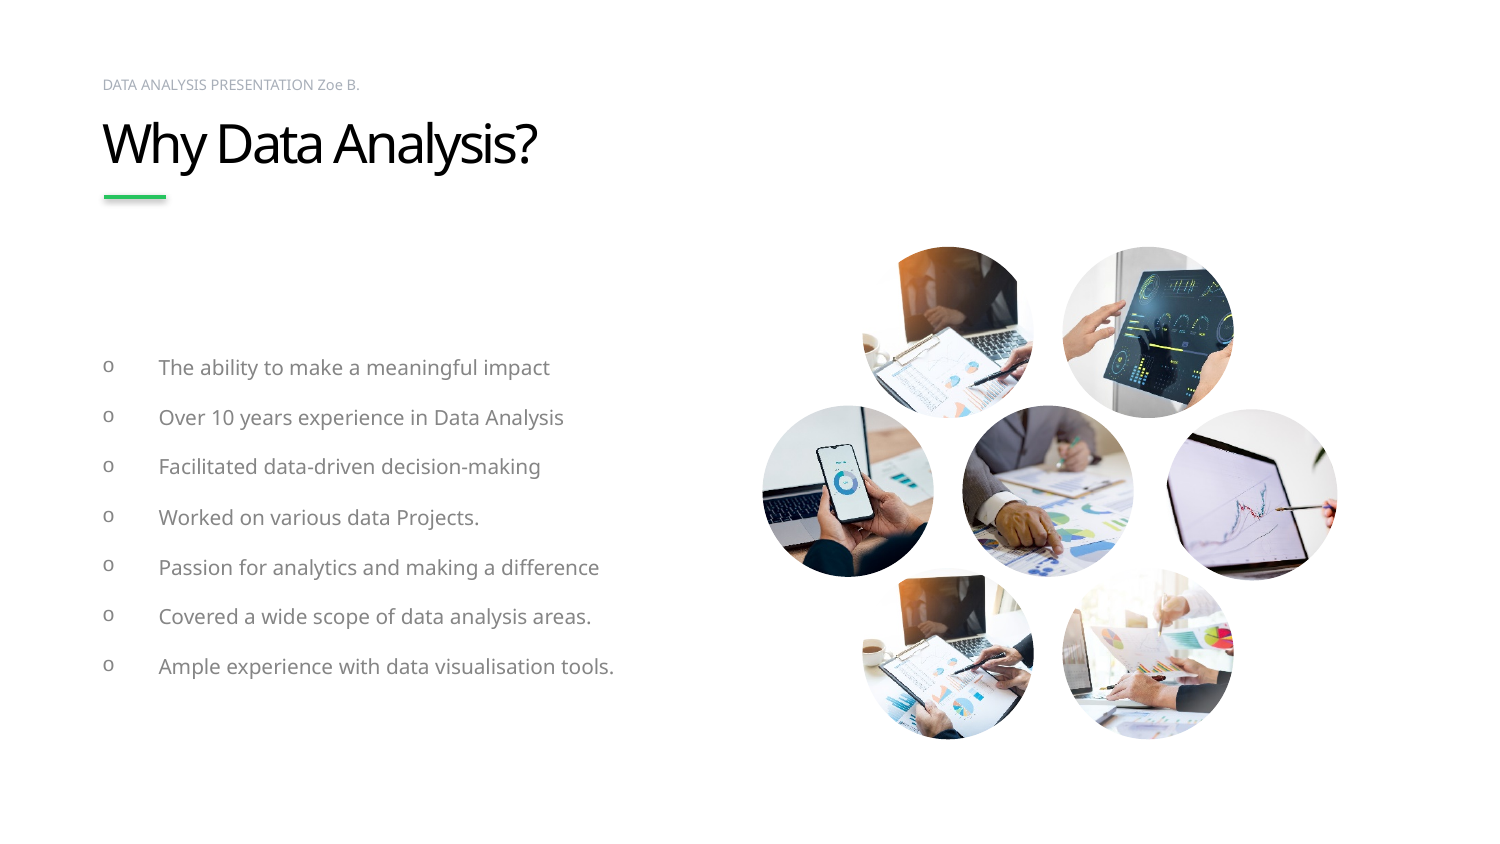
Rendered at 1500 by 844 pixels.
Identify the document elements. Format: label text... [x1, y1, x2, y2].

title Why Data Analysis? [87, 71, 1338, 213]
picture [762, 246, 1338, 740]
text_box The ability to make a meaningful impact​ Over 10 years experience in Data Analysis​ Facilitated data-driven decision-making​ Worked on various data Projects.​ Passion for analytics and making a difference​ Covered a wide scope of data analysis areas.​ Ample experience with data visualisation tools.​ [87, 321, 687, 700]
